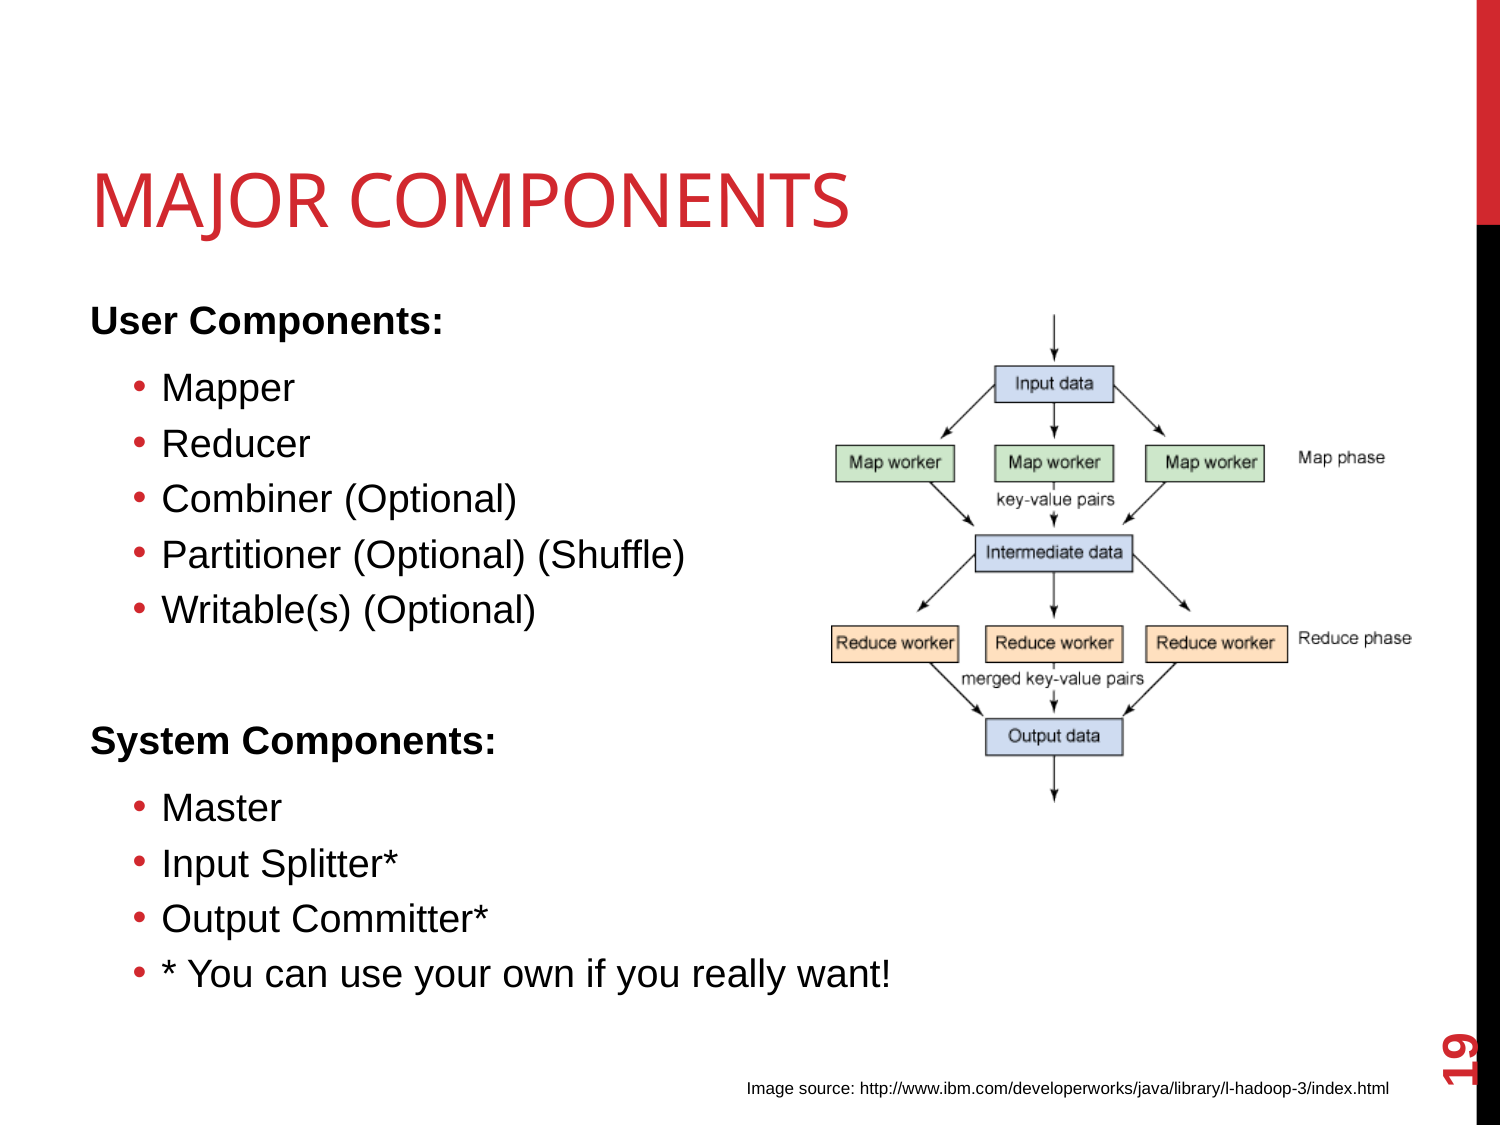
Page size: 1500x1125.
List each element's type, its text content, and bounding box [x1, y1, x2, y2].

list User Components: Mapper Reducer Combiner (Optional) Partitioner (Optional) (Shuffle) Writable(s) (Optional) System Components: Master Input Splitter* Output Committer* * You can use your own if you really want! [75, 287, 1325, 1005]
text_box Image source: http://www.ibm.com/developerworks/java/library/l-hadoop-3/index.html [731, 1070, 1407, 1106]
picture [830, 313, 1413, 803]
slide_number 19 [1427, 887, 1488, 1104]
title Major Components [75, 25, 1025, 250]
